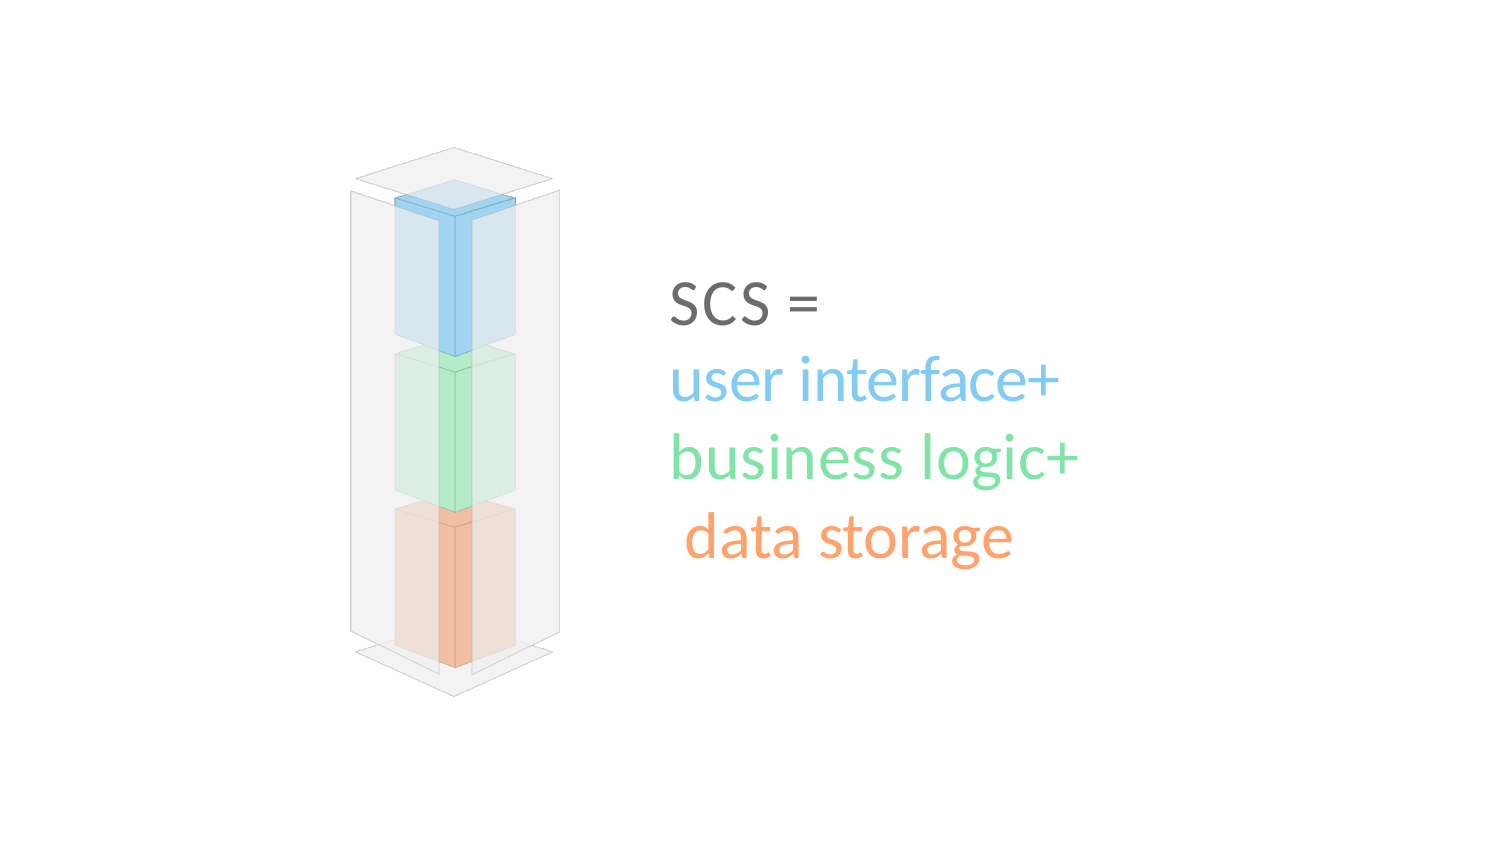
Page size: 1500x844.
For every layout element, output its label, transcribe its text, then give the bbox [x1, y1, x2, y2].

text_box [350, 147, 560, 697]
text_box SCS = user interface+ business logic+ data storage [668, 259, 1081, 574]
